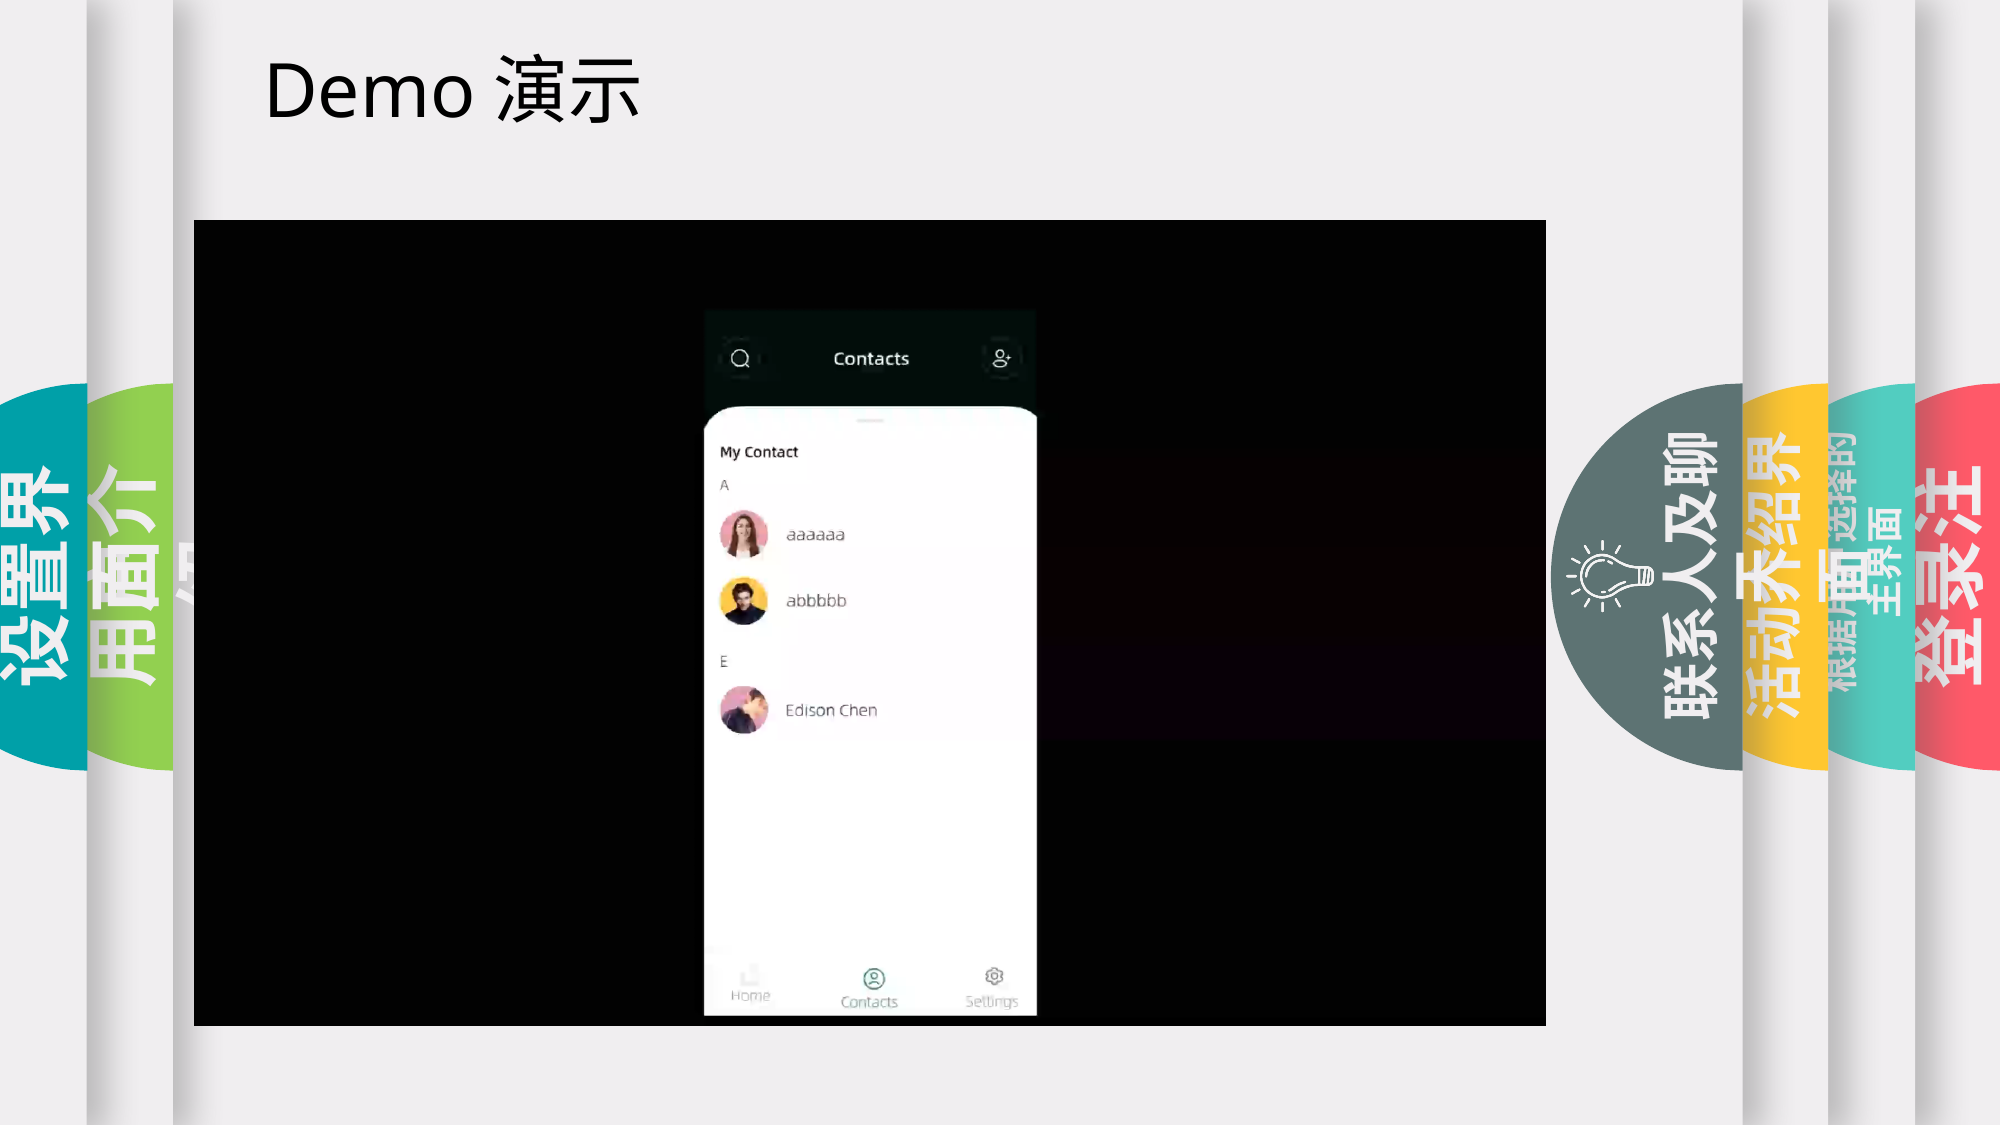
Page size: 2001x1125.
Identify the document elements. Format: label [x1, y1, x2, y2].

text_box [193, 220, 1547, 1027]
text_box [1916, 0, 2000, 1125]
text_box [1829, 0, 1916, 1125]
text_box [0, 0, 88, 1125]
text_box [1743, 0, 1829, 1125]
text_box [173, 0, 1743, 1125]
text_box [88, 0, 173, 1125]
